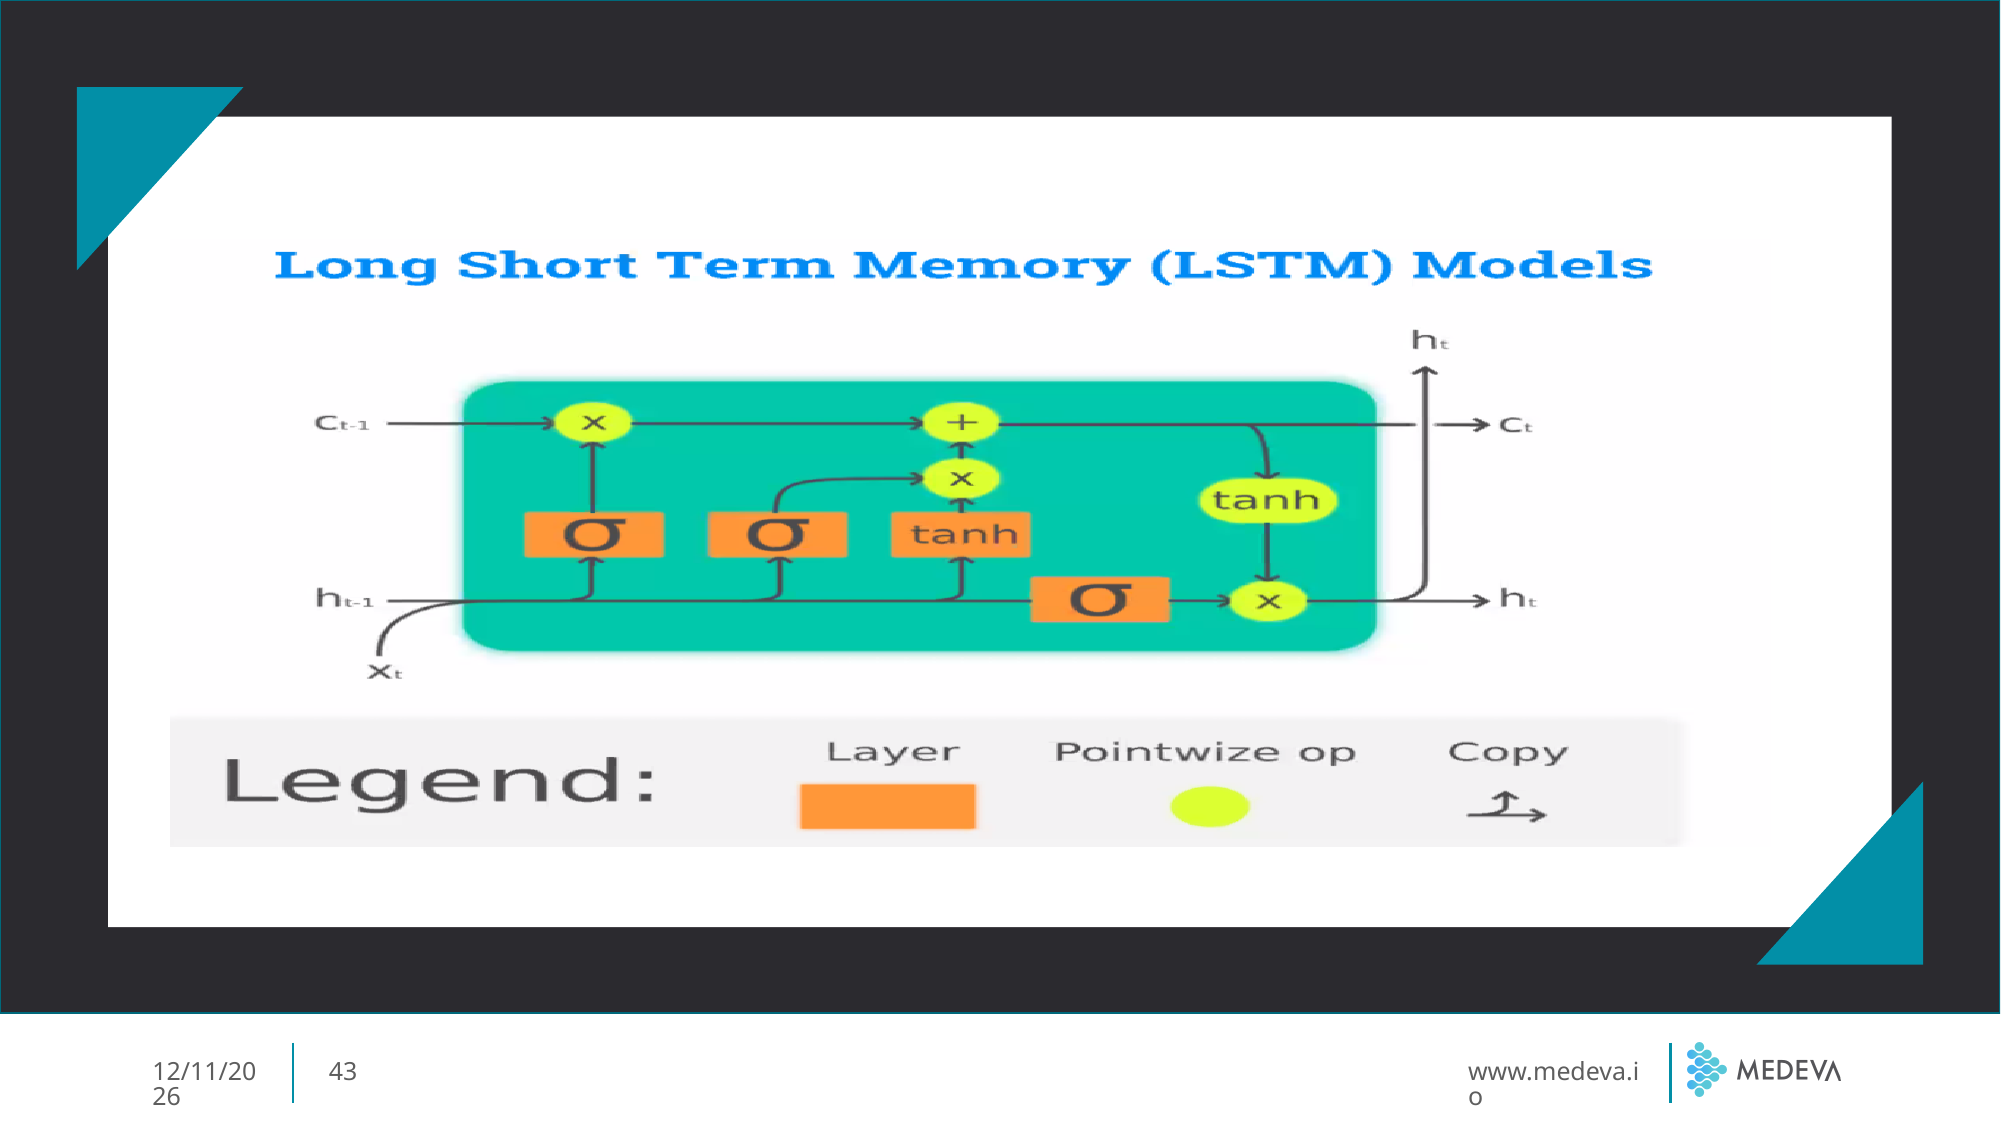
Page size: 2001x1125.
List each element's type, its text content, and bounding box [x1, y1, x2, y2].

picture [1687, 1042, 1841, 1099]
slide_number 42 [310, 1042, 376, 1103]
footer www.medeva.io [1453, 1042, 1659, 1103]
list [170, 239, 1771, 847]
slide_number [137, 1042, 278, 1103]
